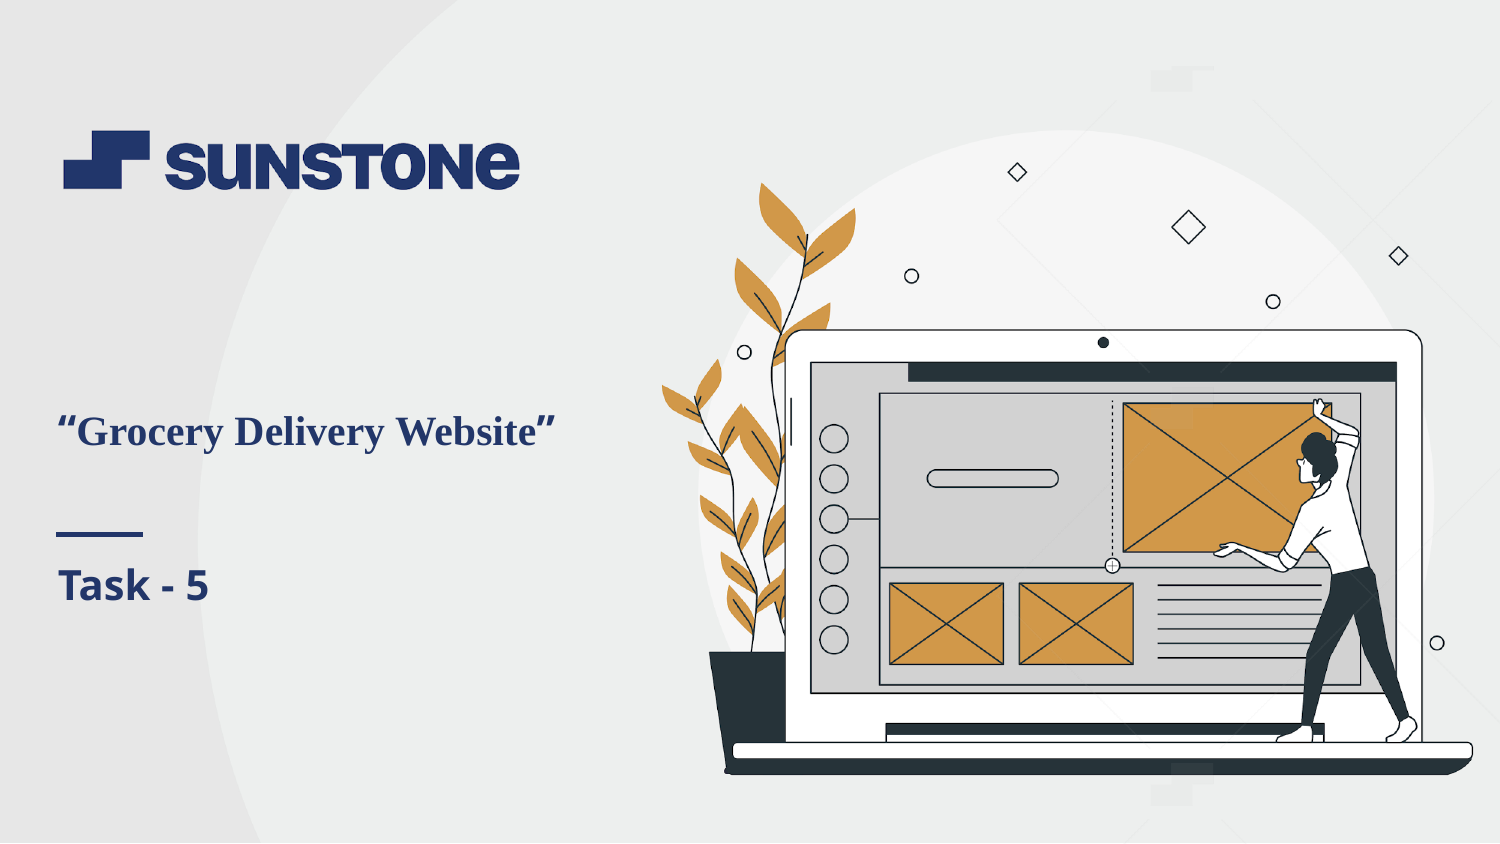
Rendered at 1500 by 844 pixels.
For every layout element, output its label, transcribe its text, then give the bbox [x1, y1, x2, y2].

list “Grocery Delivery Website” [42, 396, 340, 469]
list Task - 5 [42, 551, 340, 624]
picture [0, 0, 1500, 844]
